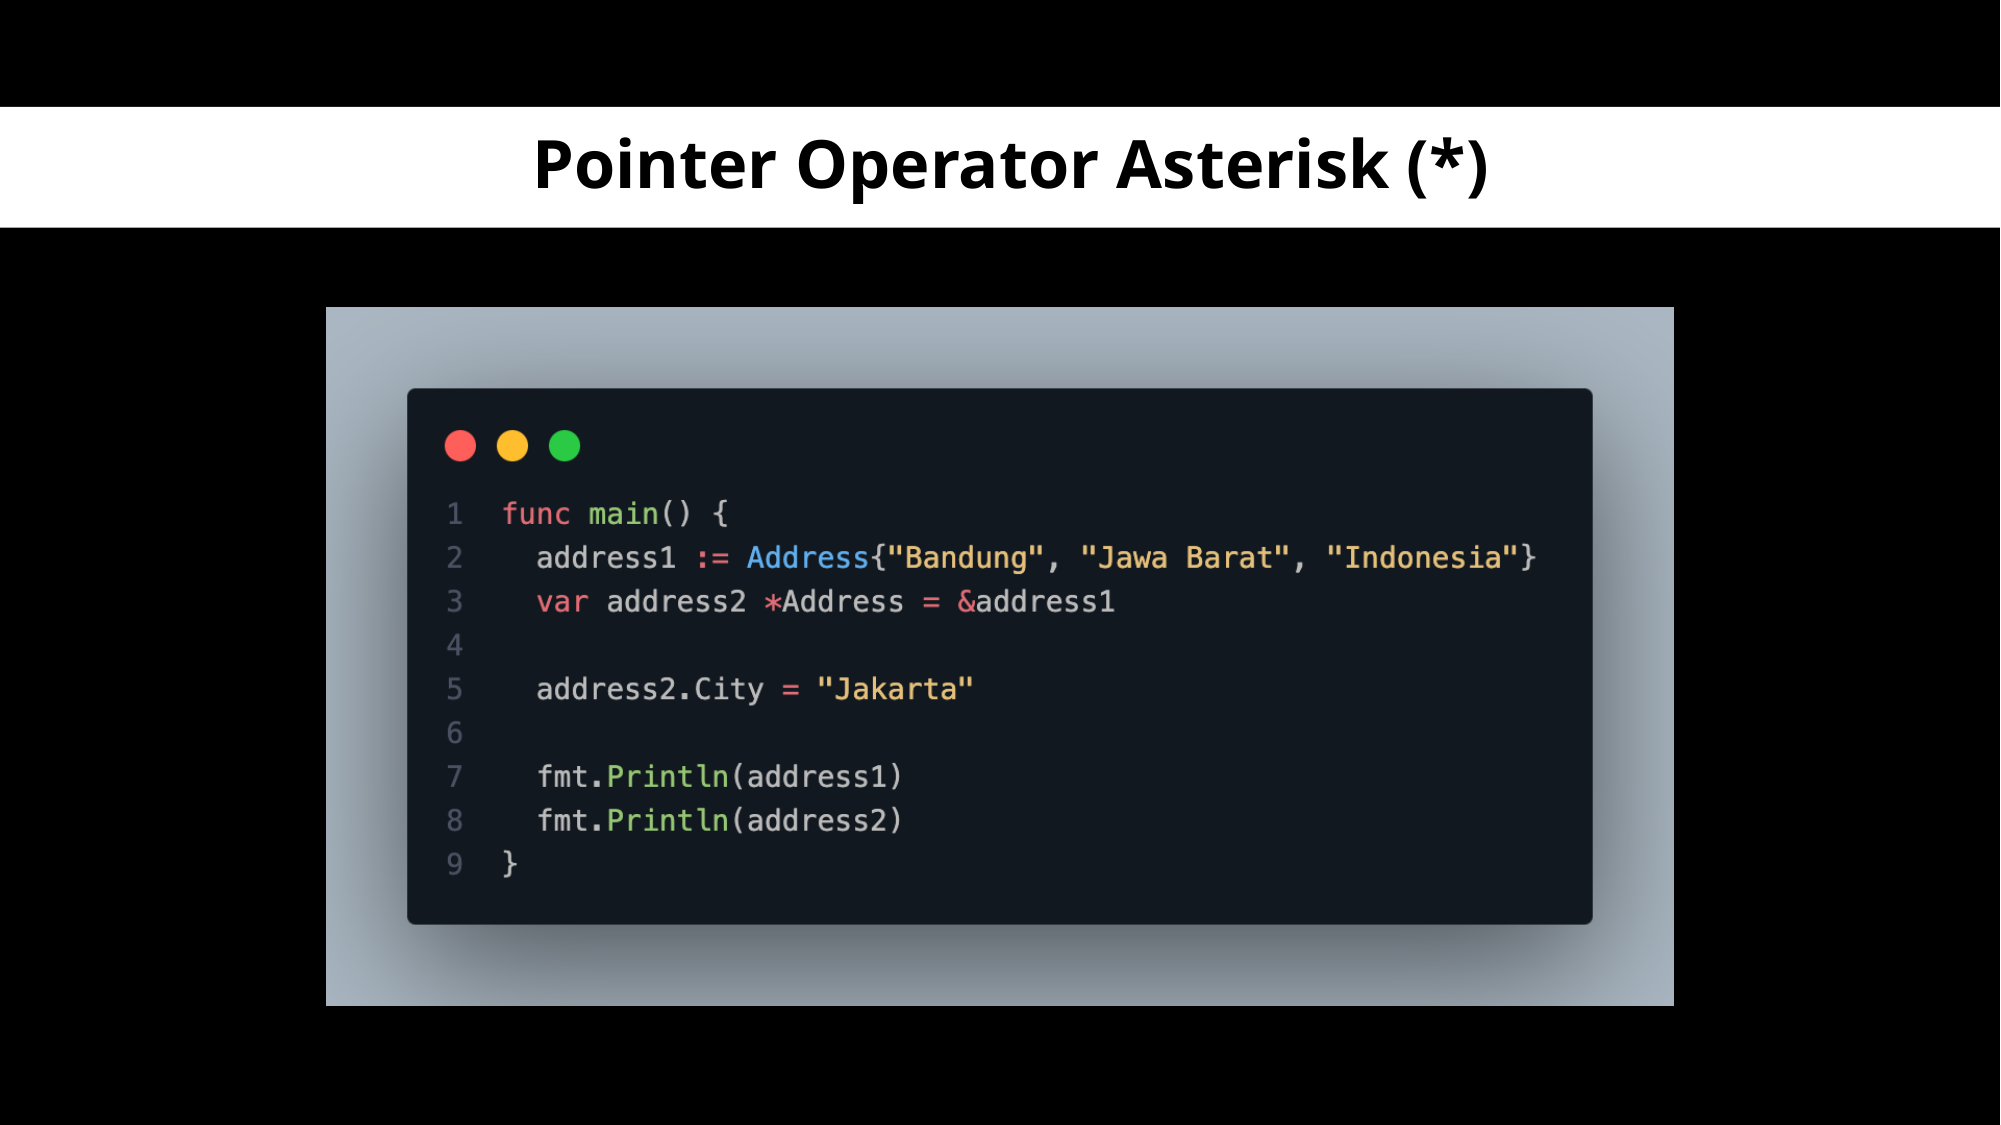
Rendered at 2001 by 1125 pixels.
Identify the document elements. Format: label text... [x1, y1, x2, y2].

title Pointer Operator Asterisk (*) [91, 105, 1931, 228]
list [326, 307, 1674, 1006]
text_box [0, 106, 2000, 229]
